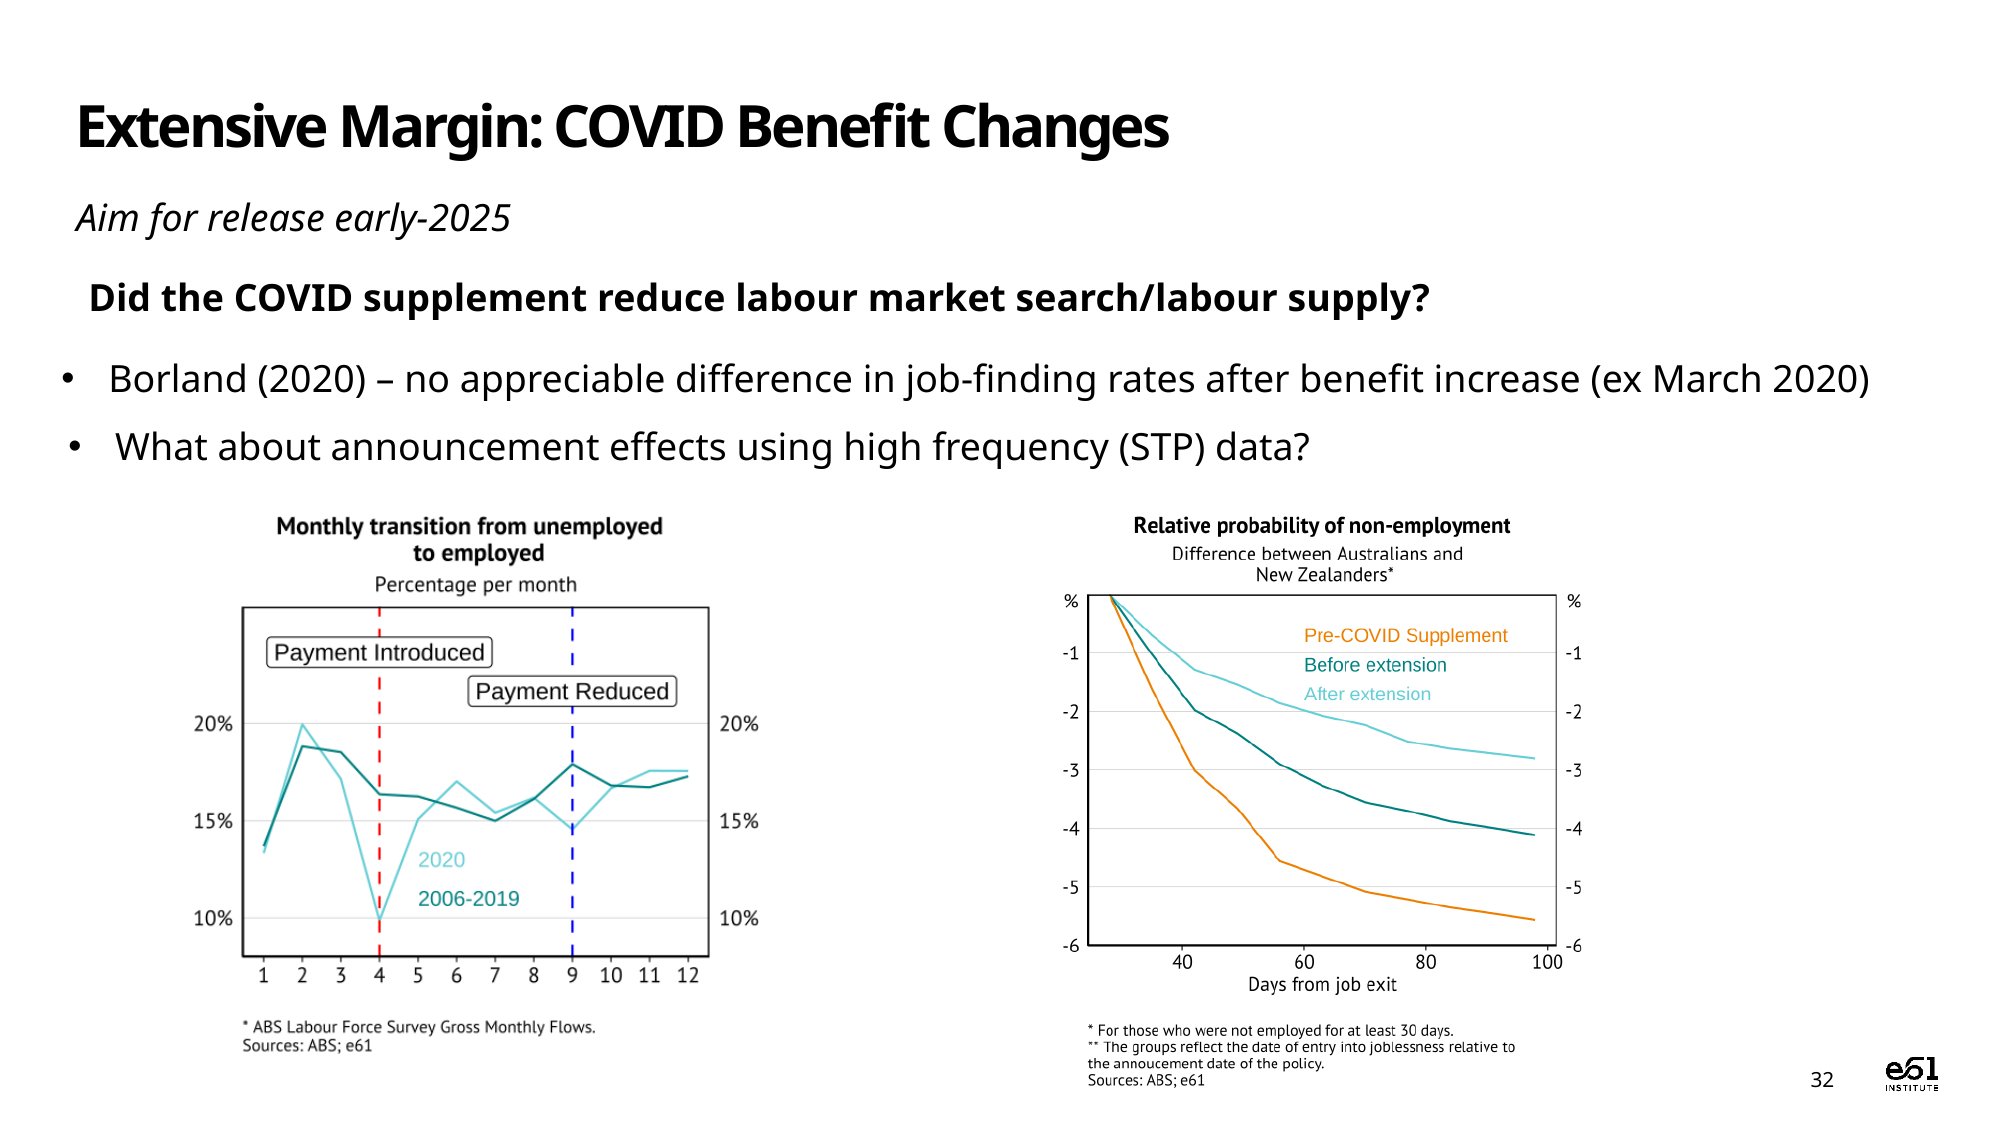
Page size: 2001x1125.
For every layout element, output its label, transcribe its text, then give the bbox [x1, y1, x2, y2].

title Extensive Margin: COVID Benefit Changes [60, 95, 1941, 211]
text_box Borland (2020) – no appreciable difference in job-finding rates after benefit increase (ex March 2020) [46, 347, 1887, 407]
text_box What about announcement effects using high frequency (STP) data? [53, 415, 1326, 476]
text_box Aim for release early-2025 [61, 186, 527, 247]
slide_number 32 [1795, 1050, 1888, 1095]
picture [1040, 514, 1605, 1090]
text_box Did the COVID supplement reduce labour market search/labour supply? [73, 267, 1447, 327]
picture [1883, 1048, 1941, 1096]
picture [191, 514, 761, 1056]
